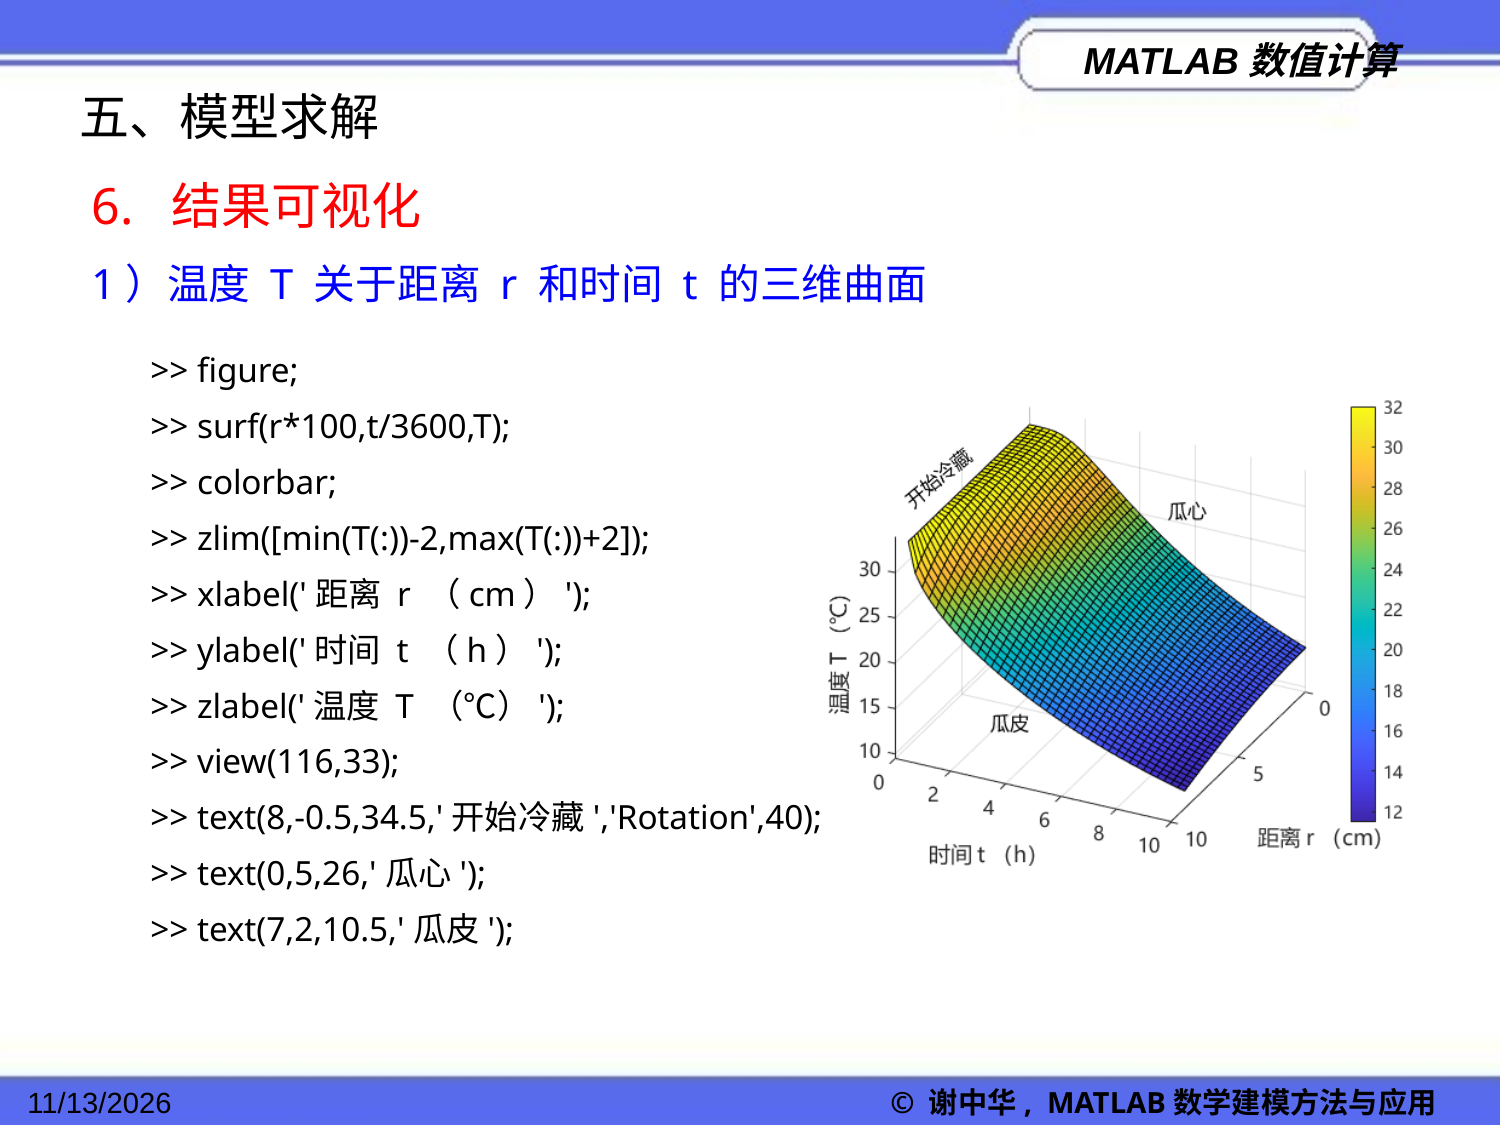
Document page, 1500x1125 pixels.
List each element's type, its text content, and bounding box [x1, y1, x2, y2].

text_box >> figure; >> surf(r*100,t/3600,T); >> colorbar; >> zlim([min(T(:))-2,max(T(:))+2]); >> xlabel('距离 r （cm）'); >> ylabel('时间 t （h）'); >> zlabel('温度 T （℃）'); >> view(116,33); >> text(8,-0.5,34.5,'开始冷藏','Rotation',40); >> text(0,5,26,'瓜心'); >> text(7,2,10.5,'瓜皮'); [135, 326, 1459, 956]
picture [0, 0, 1500, 1125]
text_box 1）温度 T 关于距离 r 和时间 t 的三维曲面 [76, 250, 1304, 316]
footer © 谢中华, MATLAB数学建模方法与应用 [844, 1079, 1483, 1123]
text_box 五、模型求解 [64, 78, 1149, 153]
text_box 6. 结果可视化 [76, 166, 1304, 242]
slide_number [12, 1079, 363, 1123]
